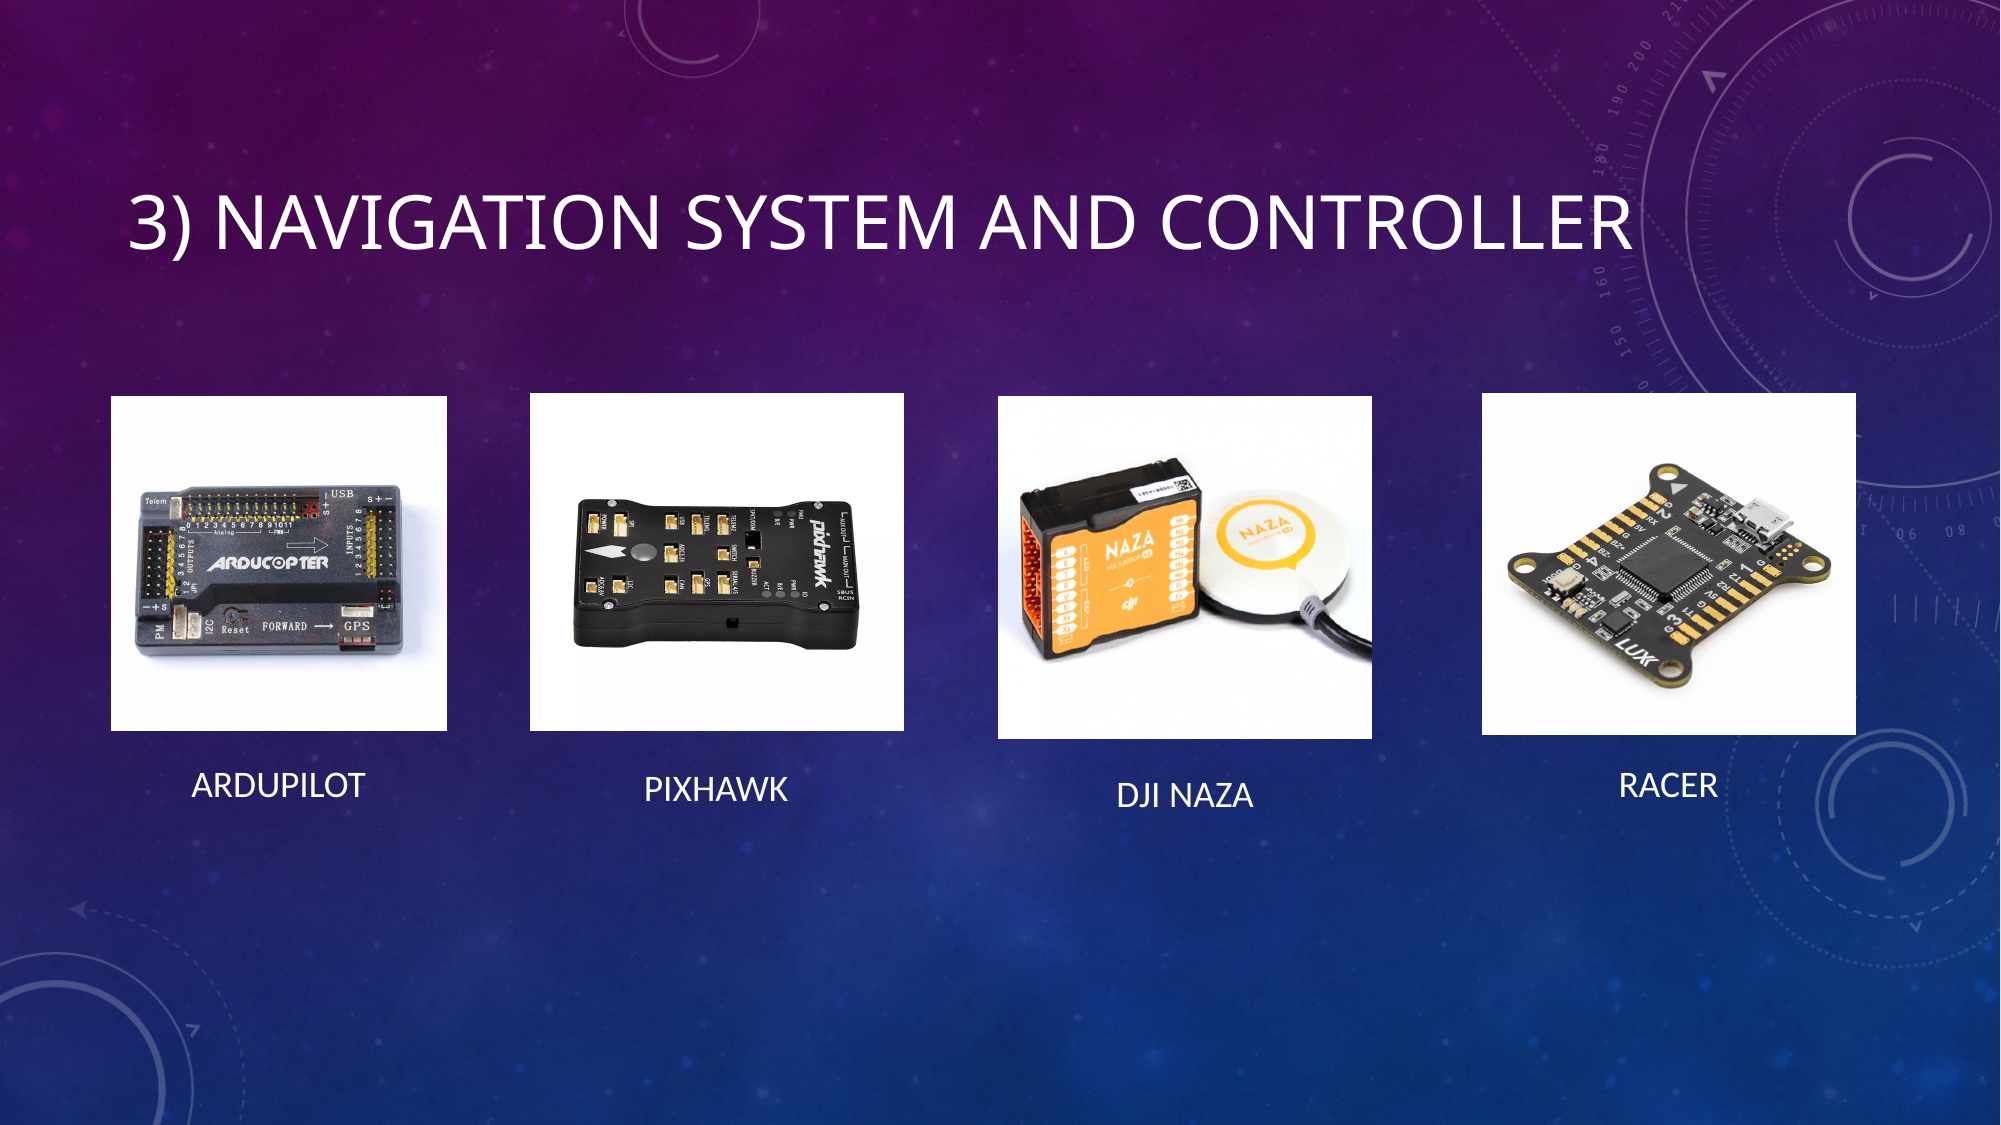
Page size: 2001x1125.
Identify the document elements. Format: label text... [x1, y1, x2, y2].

picture [0, 0, 2001, 1125]
text_box ARDUPILOT [59, 731, 498, 834]
text_box PIXHAWK [497, 734, 935, 838]
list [110, 395, 447, 732]
text_box DJI NAZA [966, 740, 1404, 844]
text_box RACER [1449, 731, 1888, 834]
title 3) Navigation system and controller [112, 99, 1775, 339]
